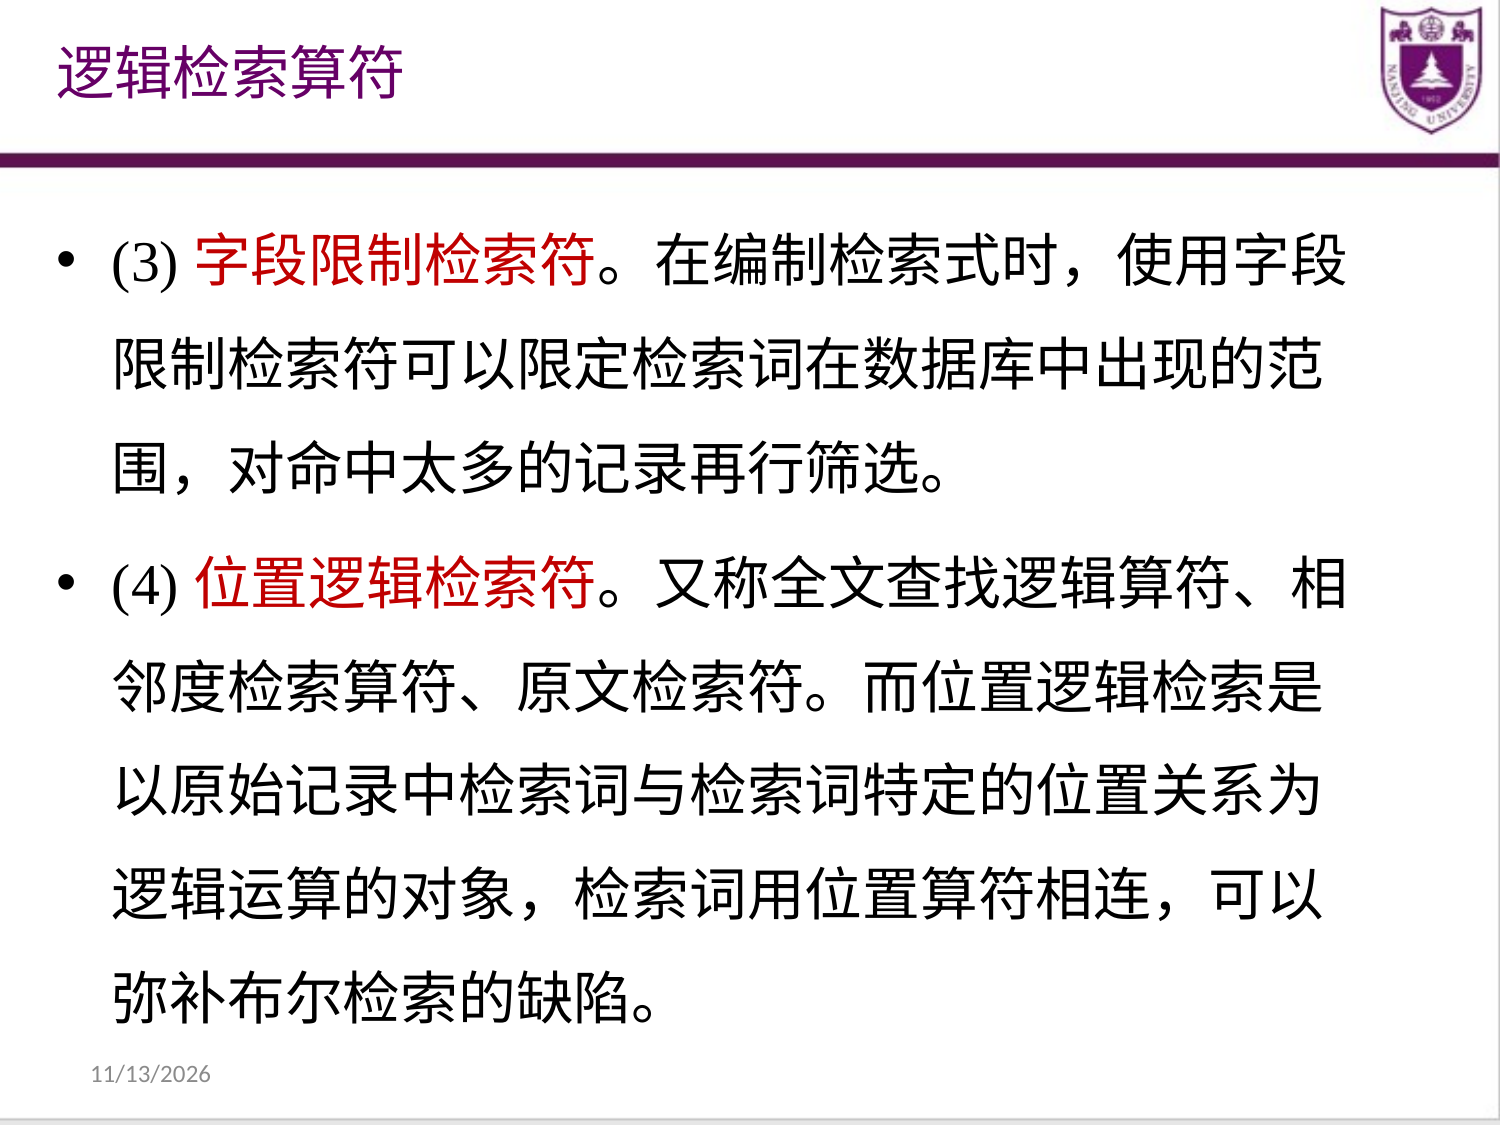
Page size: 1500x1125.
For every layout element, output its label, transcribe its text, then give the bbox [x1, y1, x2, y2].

text_box 逻辑检索算符 [41, 0, 1350, 142]
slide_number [75, 1043, 425, 1103]
picture [0, 0, 1500, 1125]
list (3)字段限制检索符。在编制检索式时，使用字段限制检索符可以限定检索词在数据库中出现的范围，对命中太多的记录再行筛选。 (4)位置逻辑检索符。又称全文查找逻辑算符、相邻度检索算符、原文检索符。而位置逻辑检索是以原始记录中检索词与检索词特定的位置关系为逻辑运算的对象，检索词用位置算符相连，可以弥补布尔检索的缺陷。 [41, 182, 1392, 1043]
